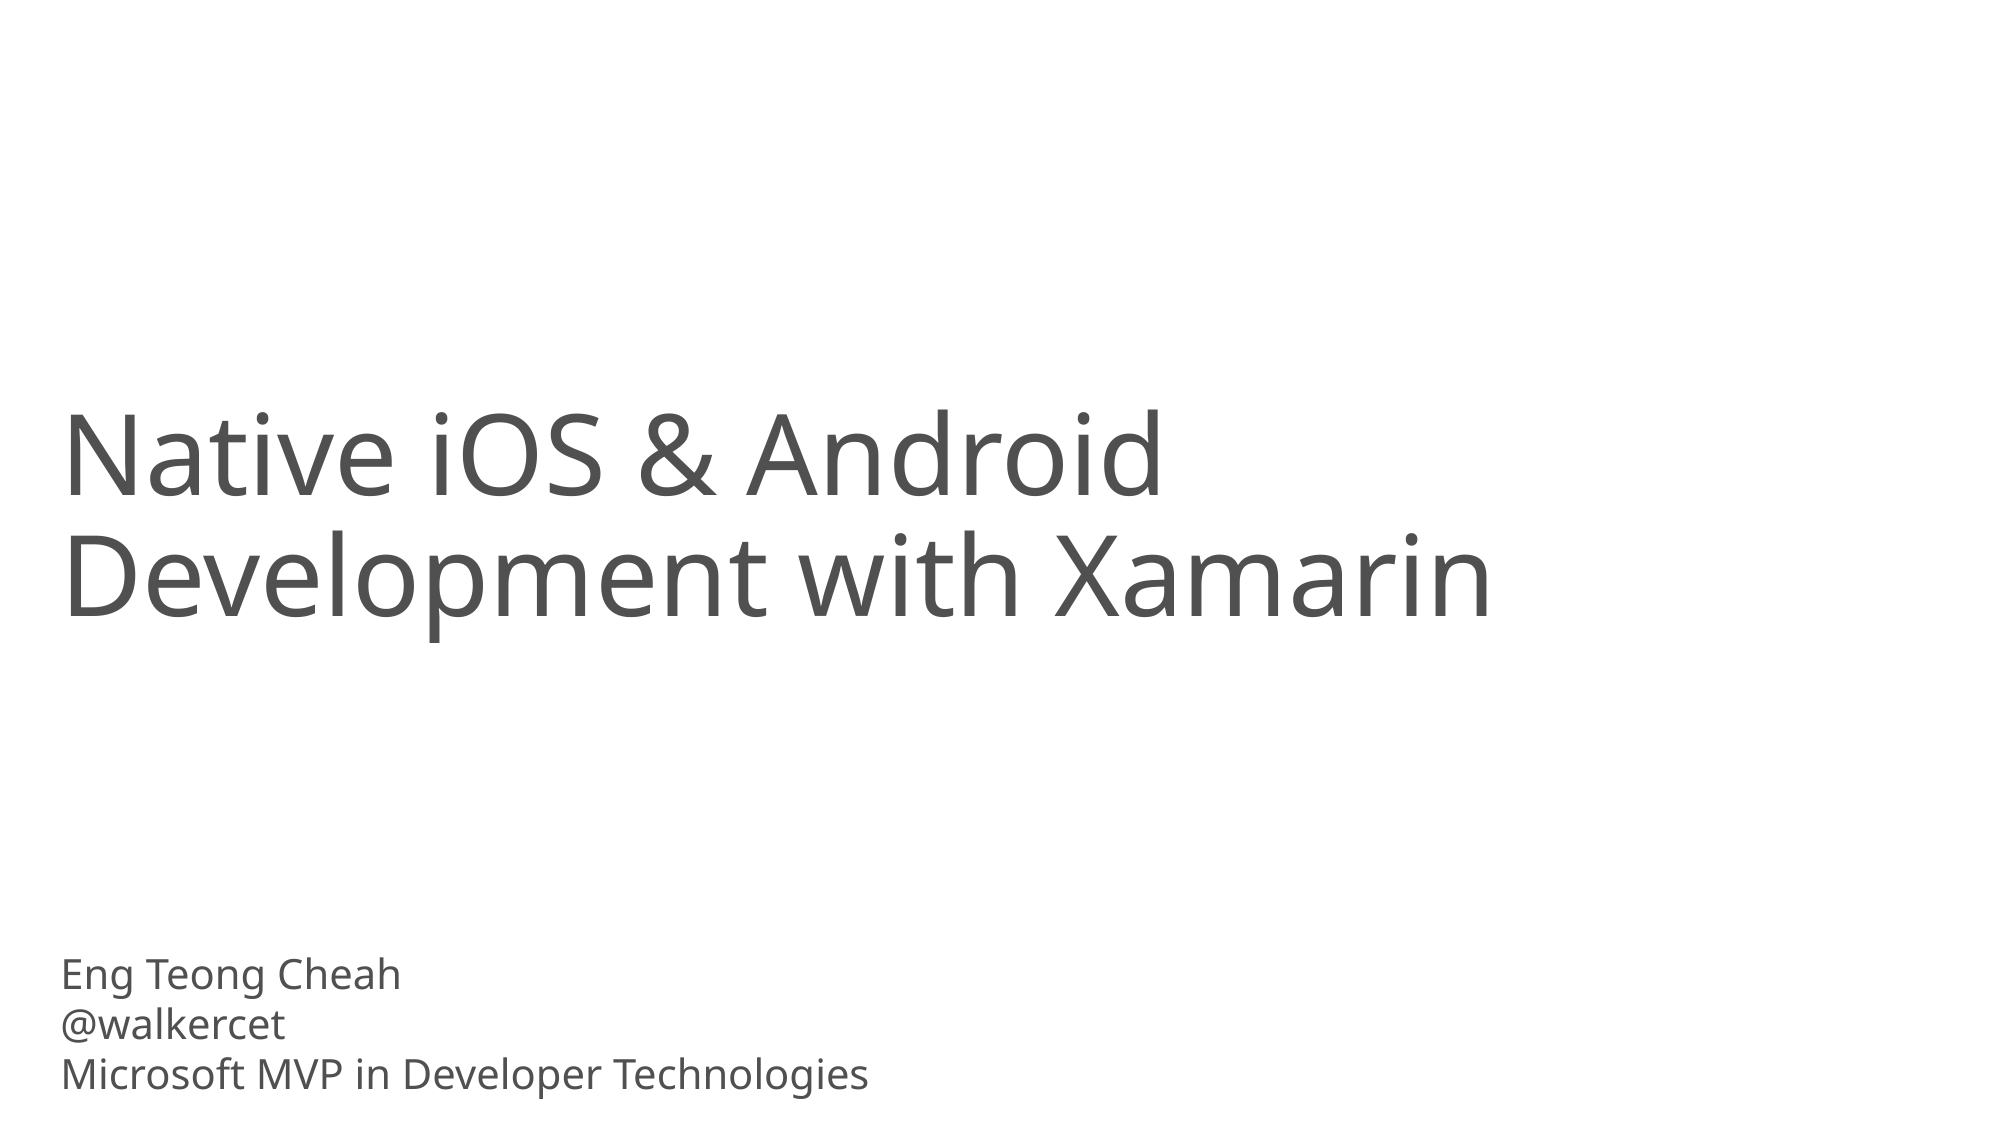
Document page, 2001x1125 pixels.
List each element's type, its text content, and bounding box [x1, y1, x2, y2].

text_box Eng Teong Cheah @walkercet Microsoft MVP in Developer Technologies [45, 948, 1546, 1097]
text_box Native iOS & Android Development with Xamarin [45, 347, 1995, 649]
